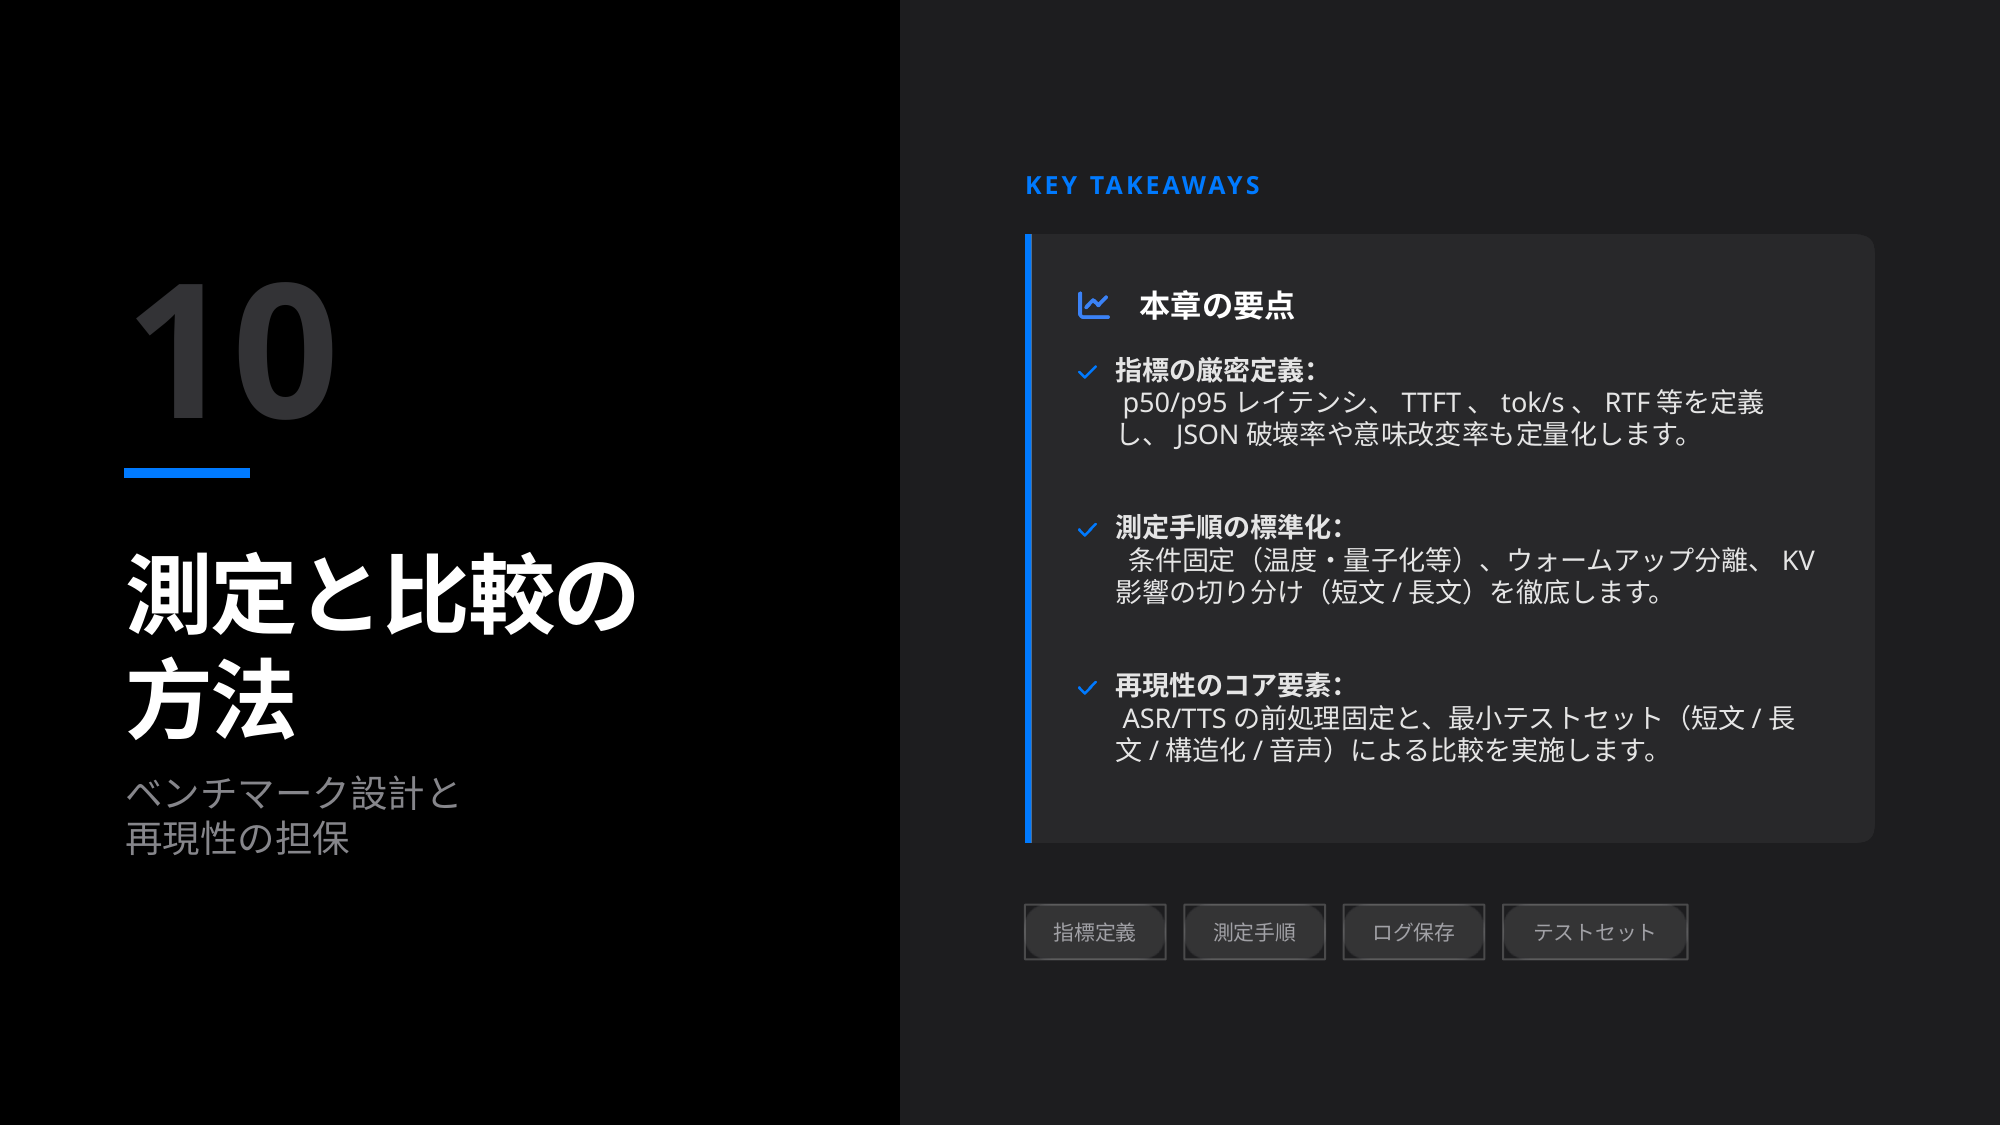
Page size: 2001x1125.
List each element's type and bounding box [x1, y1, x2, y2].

picture [1024, 234, 2000, 1125]
picture [1024, 904, 1166, 960]
picture [1343, 904, 1485, 960]
picture [124, 468, 250, 478]
picture [1184, 904, 1326, 960]
text_box [0, 0, 2000, 1125]
